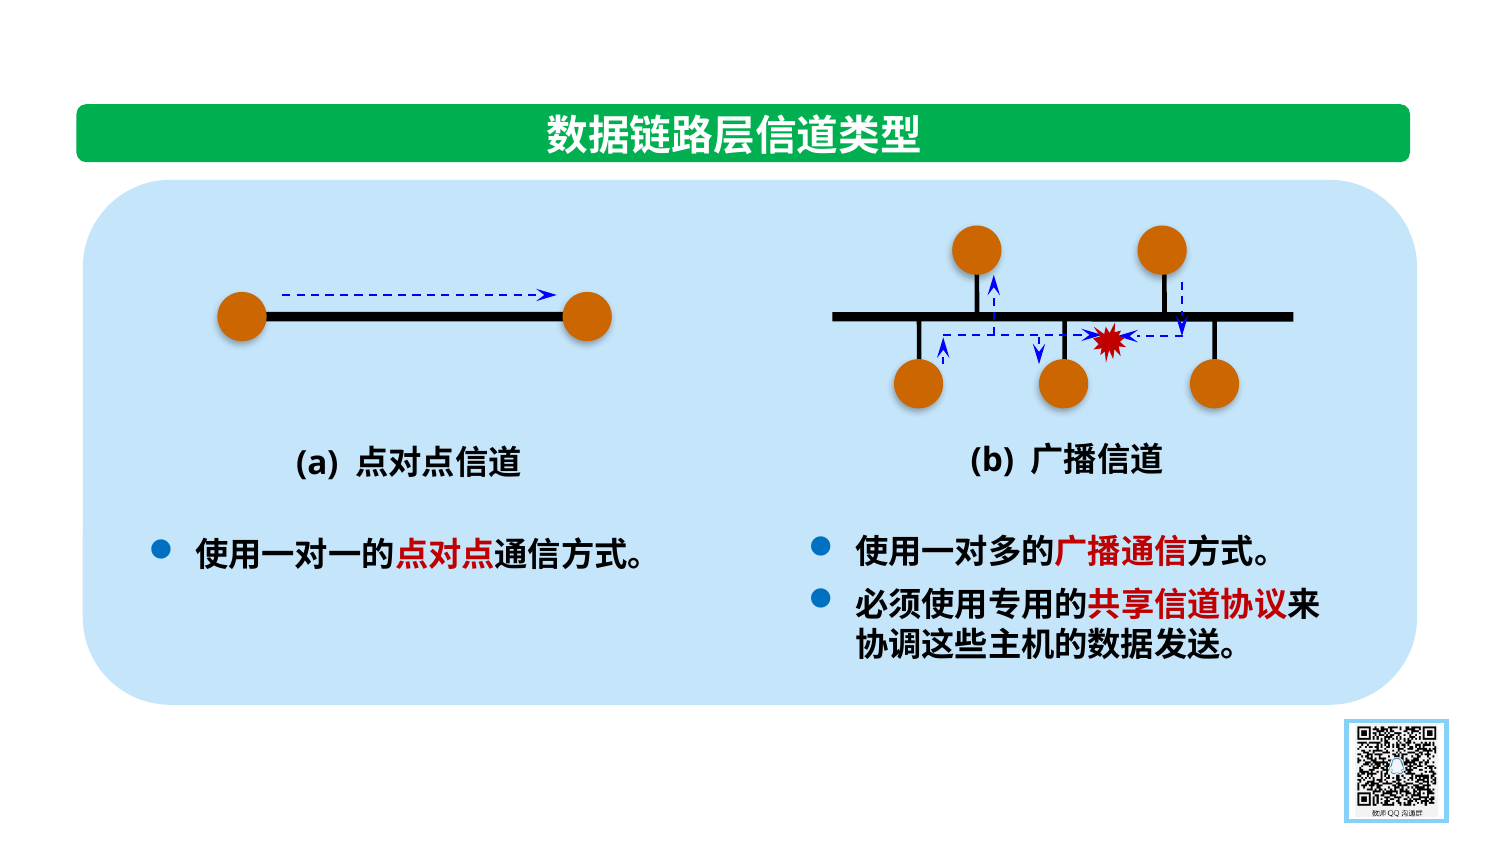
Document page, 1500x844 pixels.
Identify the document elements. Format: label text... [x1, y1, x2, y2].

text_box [1116, 281, 1184, 337]
text_box [937, 104, 1411, 163]
text_box (b) 广播信道 使用一对多的广播通信方式。 必须使用专用的共享信道协议来协调这些主机的数据发送。 [793, 430, 1341, 671]
text_box [76, 104, 531, 163]
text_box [217, 291, 613, 342]
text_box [942, 274, 1103, 365]
text_box (a) 点对点信道 使用一对一的点对点通信方式。 [133, 433, 684, 581]
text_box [832, 225, 1294, 409]
picture [1355, 724, 1438, 817]
text_box 数据链路层信道类型 [531, 101, 937, 167]
text_box [80, 177, 1420, 707]
